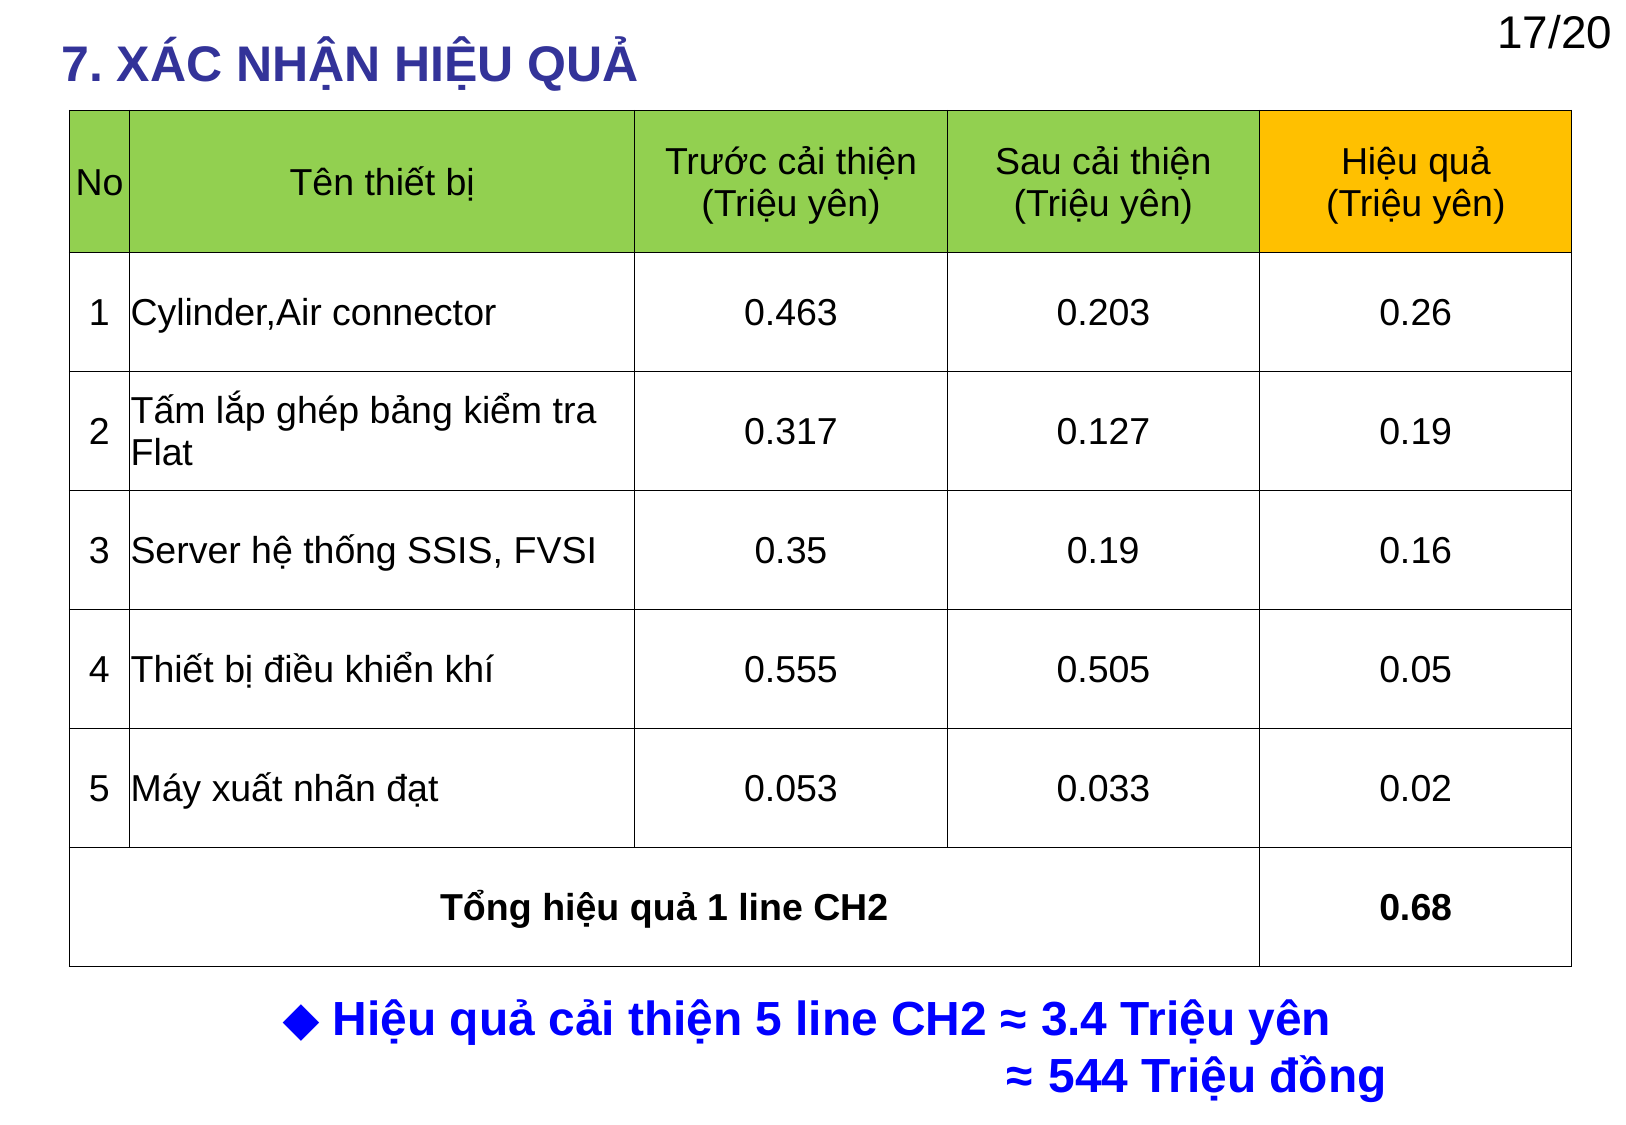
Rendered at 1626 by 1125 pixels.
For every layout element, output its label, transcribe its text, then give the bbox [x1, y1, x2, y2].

table_cell 0.68 [1260, 848, 1571, 966]
table_cell 5 [70, 729, 129, 847]
table_cell 2 [70, 372, 129, 490]
table_cell Cylinder,Air connector [130, 253, 634, 371]
table_cell 3 [70, 491, 129, 609]
table_cell 0.127 [948, 372, 1259, 490]
table_header No [70, 111, 129, 252]
table_header Hiệu quả (Triệu yên) [1260, 111, 1571, 252]
table_cell 0.02 [1260, 729, 1571, 847]
table_cell 0.033 [948, 729, 1259, 847]
table_cell 0.19 [948, 491, 1259, 609]
table_cell 0.35 [635, 491, 947, 609]
text_box 7. XÁC NHẬN HIỆU QUẢ [28, 23, 672, 99]
table_cell 0.555 [635, 610, 947, 728]
table_cell 0.05 [1260, 610, 1571, 728]
table_cell 4 [70, 610, 129, 728]
text_box ◆ Hiệu quả cải thiện 5 line CH2 ≈ 3.4 Triệu yên ≈ 544 Triệu đồng [0, 980, 1615, 1110]
table_cell Thiết bị điều khiển khí [130, 610, 634, 728]
table_cell 0.463 [635, 253, 947, 371]
table_cell 0.19 [1260, 372, 1571, 490]
table_header Tên thiết bị [130, 111, 634, 252]
table_cell 0.26 [1260, 253, 1571, 371]
table_cell Tấm lắp ghép bảng kiểm tra Flat [130, 372, 634, 490]
table_cell Tổng hiệu quả 1 line CH2 [70, 848, 1259, 966]
table_cell 0.317 [635, 372, 947, 490]
table_cell Máy xuất nhãn đạt [130, 729, 634, 847]
table_cell Server hệ thống SSIS, FVSI [130, 491, 634, 609]
table_header Sau cải thiện (Triệu yên) [948, 111, 1259, 252]
table_cell 0.16 [1260, 491, 1571, 609]
table_header Trước cải thiện (Triệu yên) [635, 111, 947, 252]
table_cell 0.053 [635, 729, 947, 847]
table_cell 0.203 [948, 253, 1259, 371]
table_cell 1 [70, 253, 129, 371]
table_cell 0.505 [948, 610, 1259, 728]
